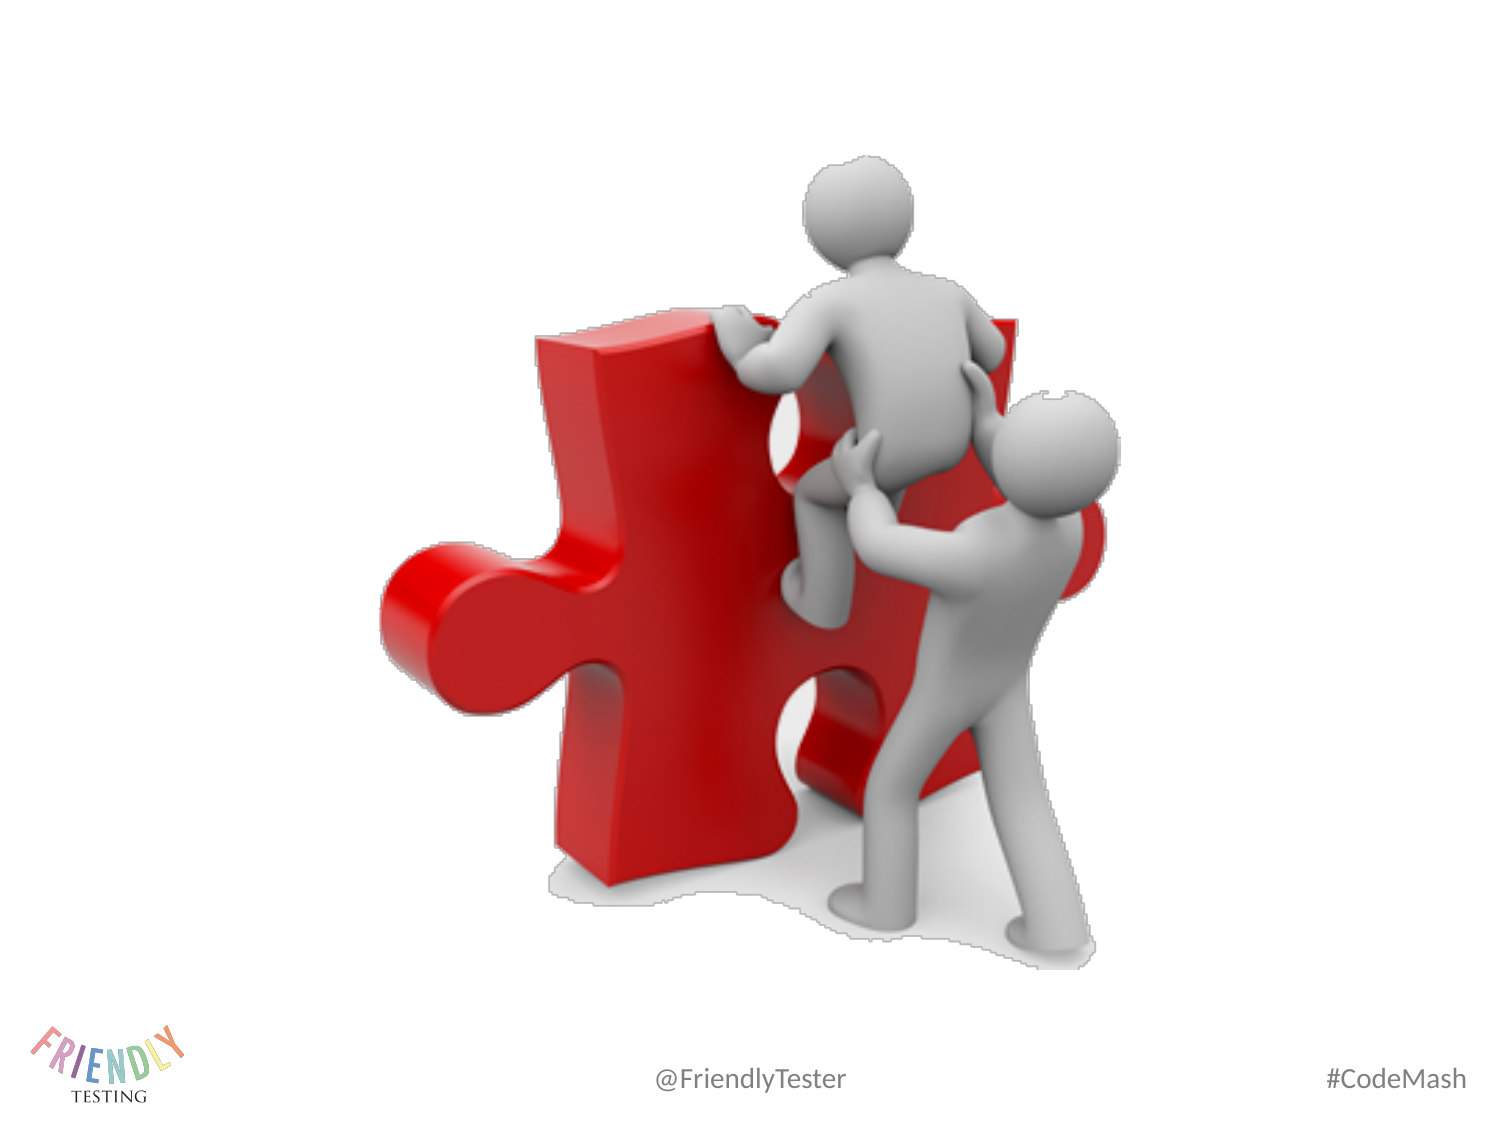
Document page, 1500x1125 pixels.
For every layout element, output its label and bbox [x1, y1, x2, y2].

picture [30, 1025, 185, 1103]
picture [379, 154, 1121, 971]
